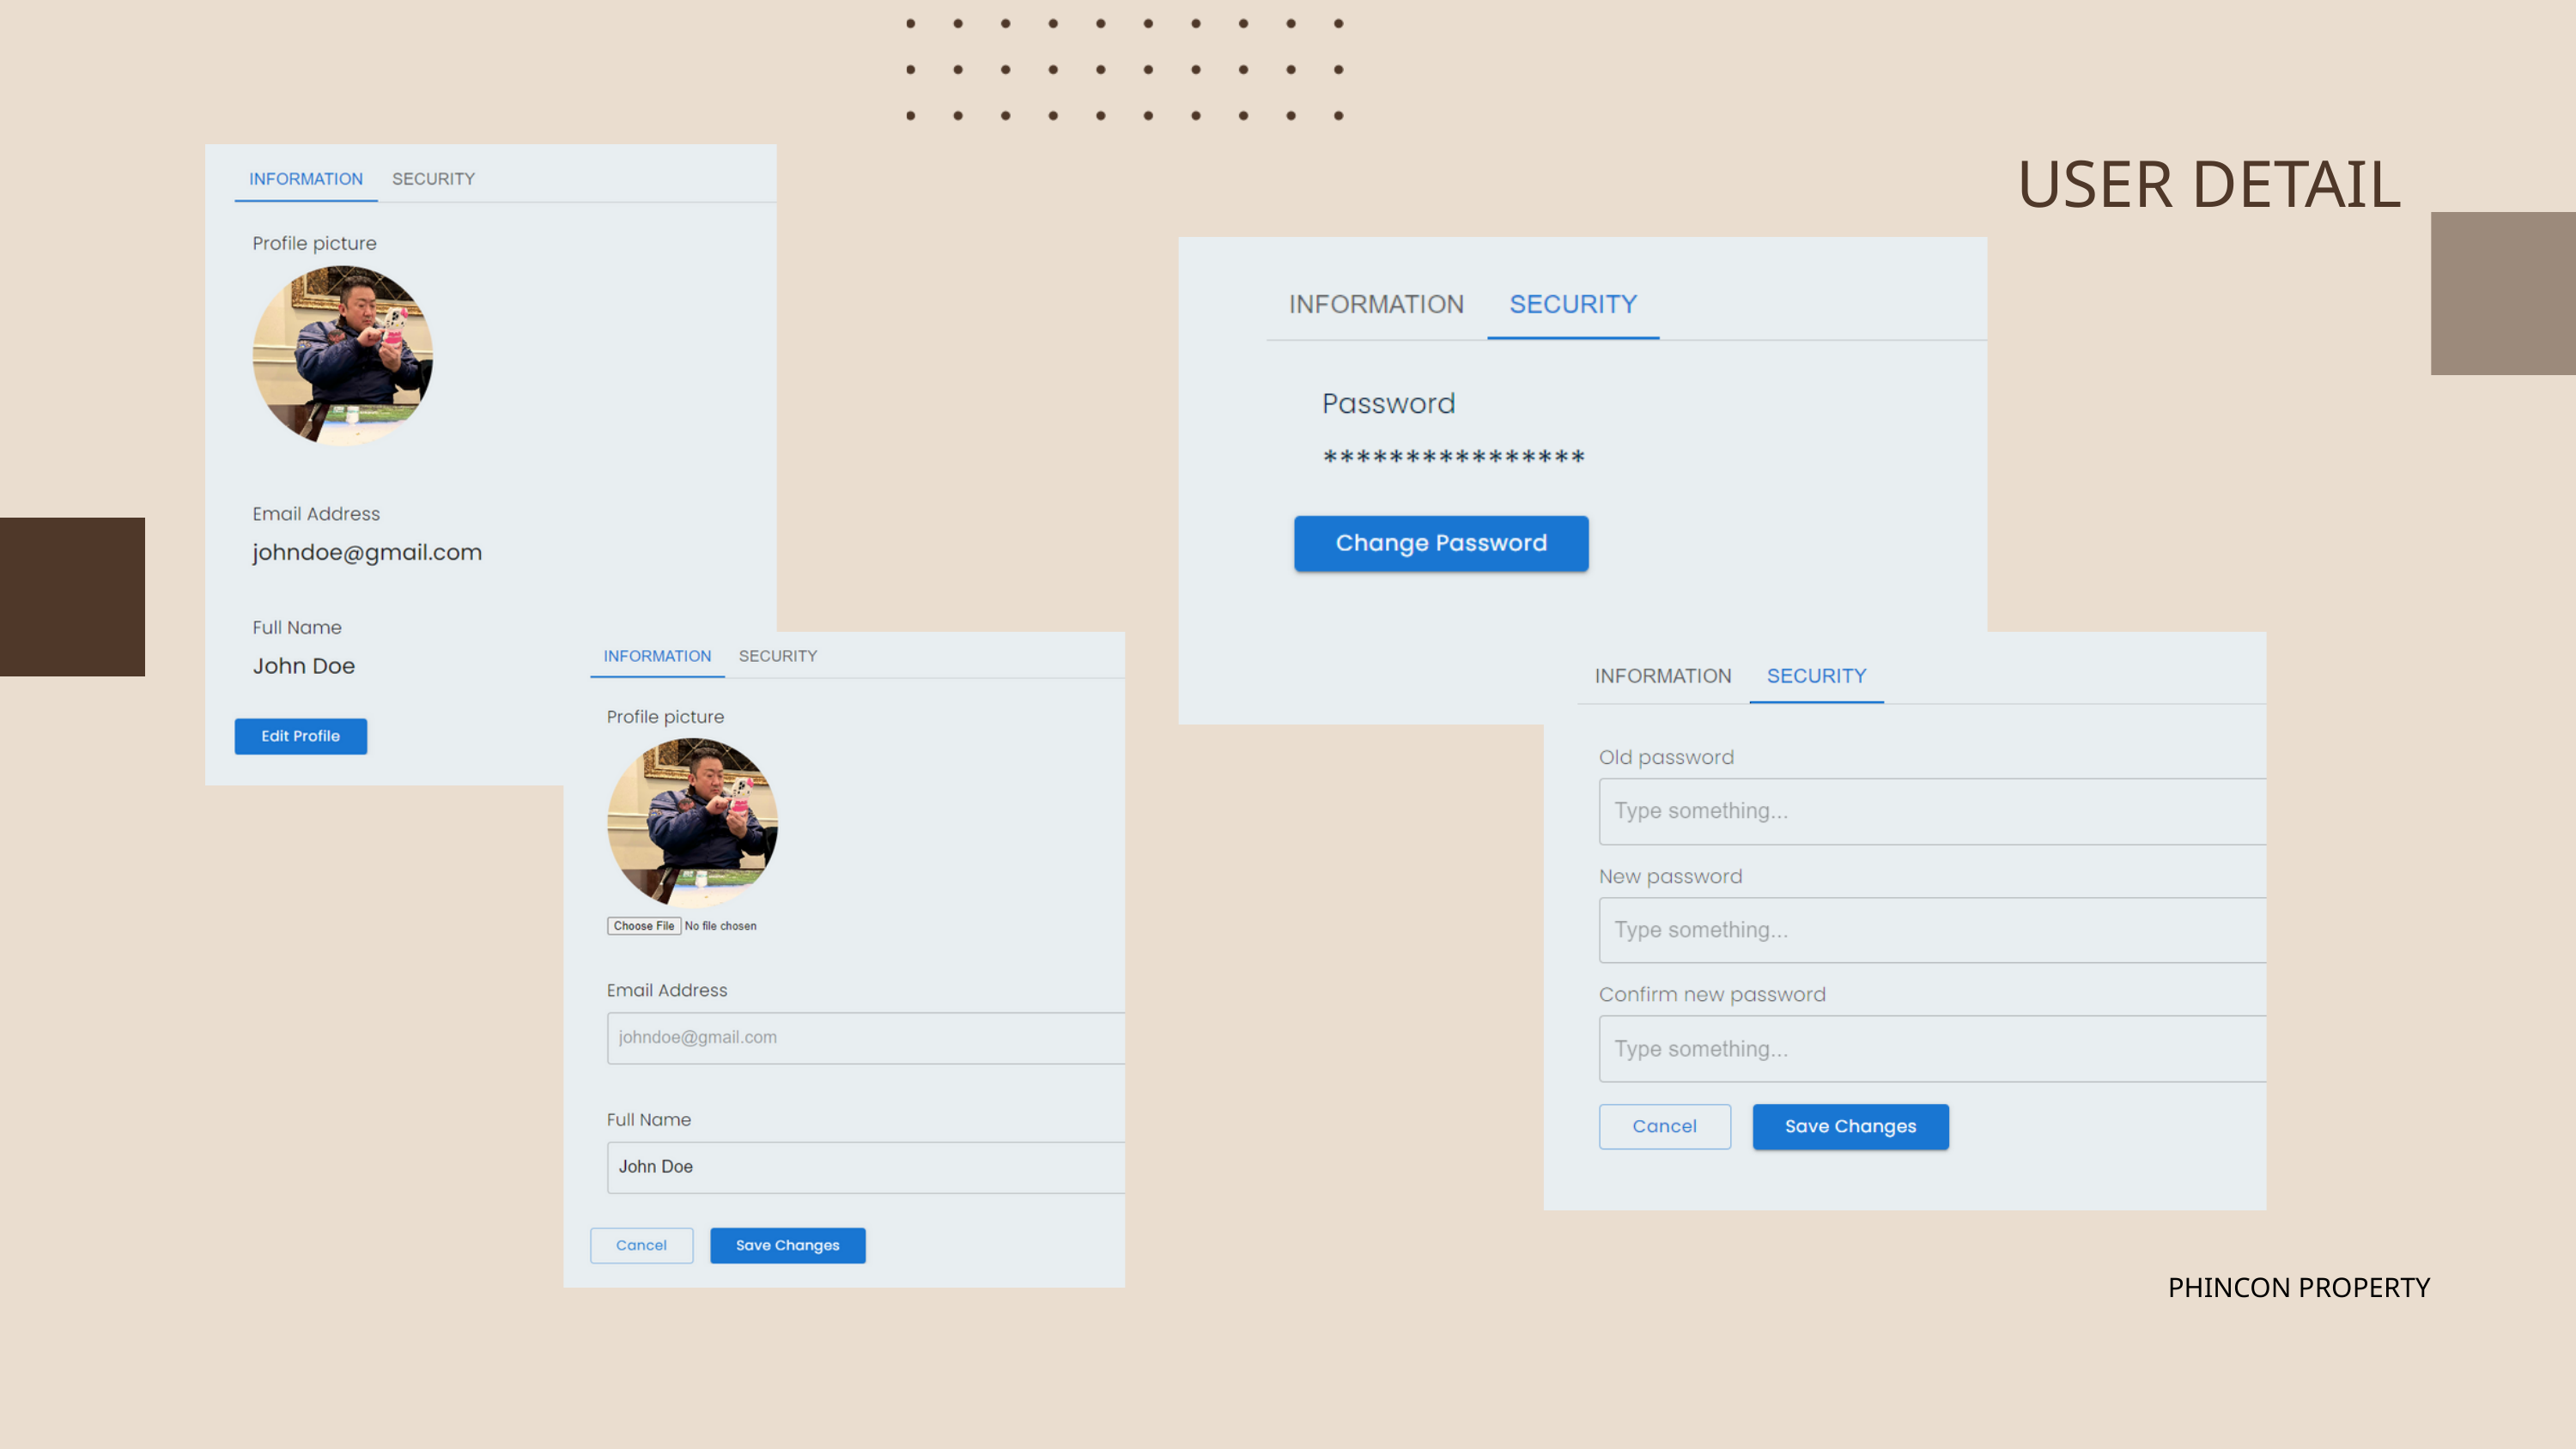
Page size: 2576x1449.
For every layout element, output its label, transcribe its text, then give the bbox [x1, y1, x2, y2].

text_box [563, 632, 1126, 1288]
text_box USER DETAIL [1987, 130, 2432, 221]
text_box PHINCON PROPERTY [1842, 1264, 2432, 1303]
text_box [1543, 632, 2267, 1210]
text_box [906, 0, 1344, 121]
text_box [0, 517, 145, 677]
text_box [2431, 211, 2576, 376]
text_box [205, 144, 777, 785]
text_box [1178, 237, 1988, 724]
